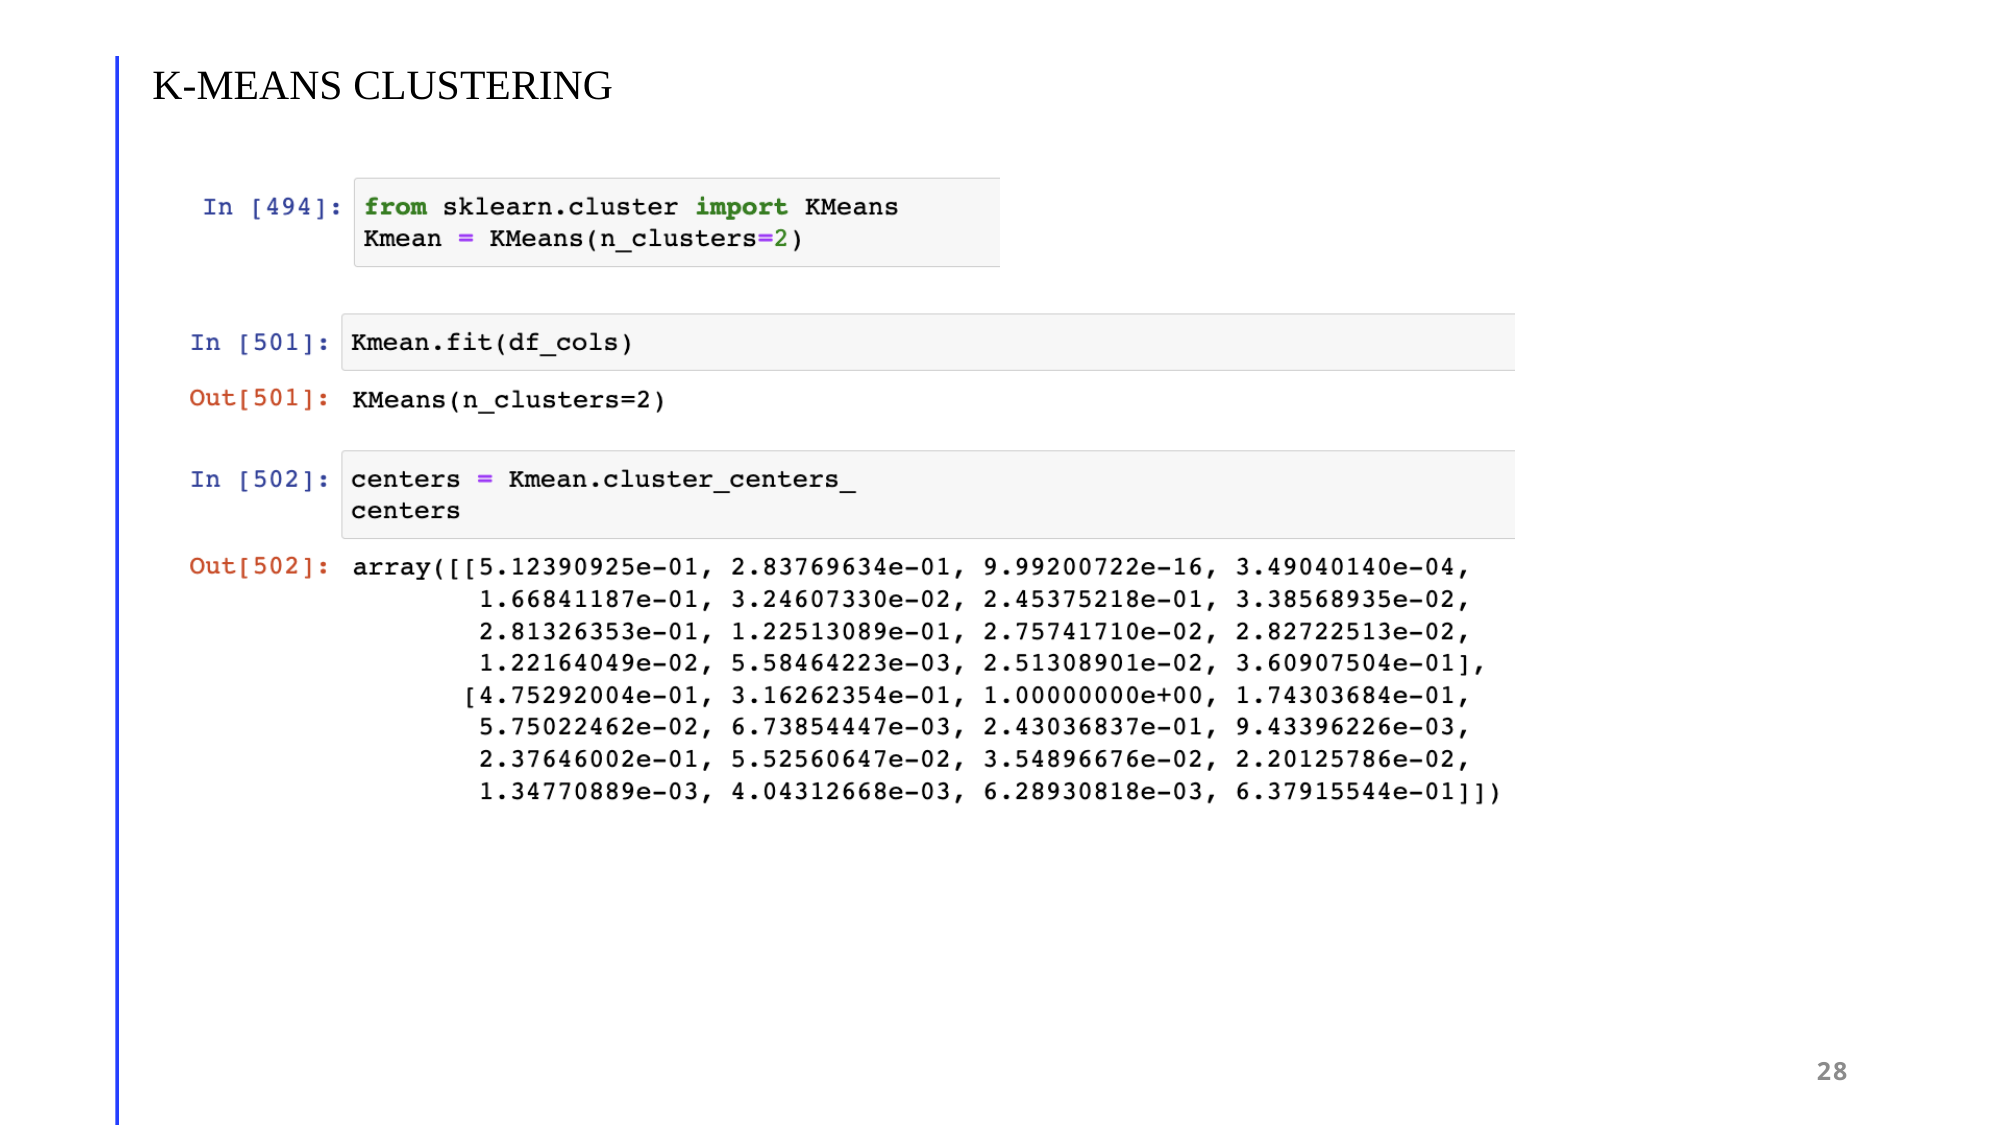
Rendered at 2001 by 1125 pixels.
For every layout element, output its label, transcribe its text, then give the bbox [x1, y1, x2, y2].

picture [183, 303, 1515, 842]
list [183, 164, 1000, 284]
slide_number 28 [1412, 1042, 1863, 1103]
title K-MEANS CLUSTERING [137, 59, 1863, 112]
